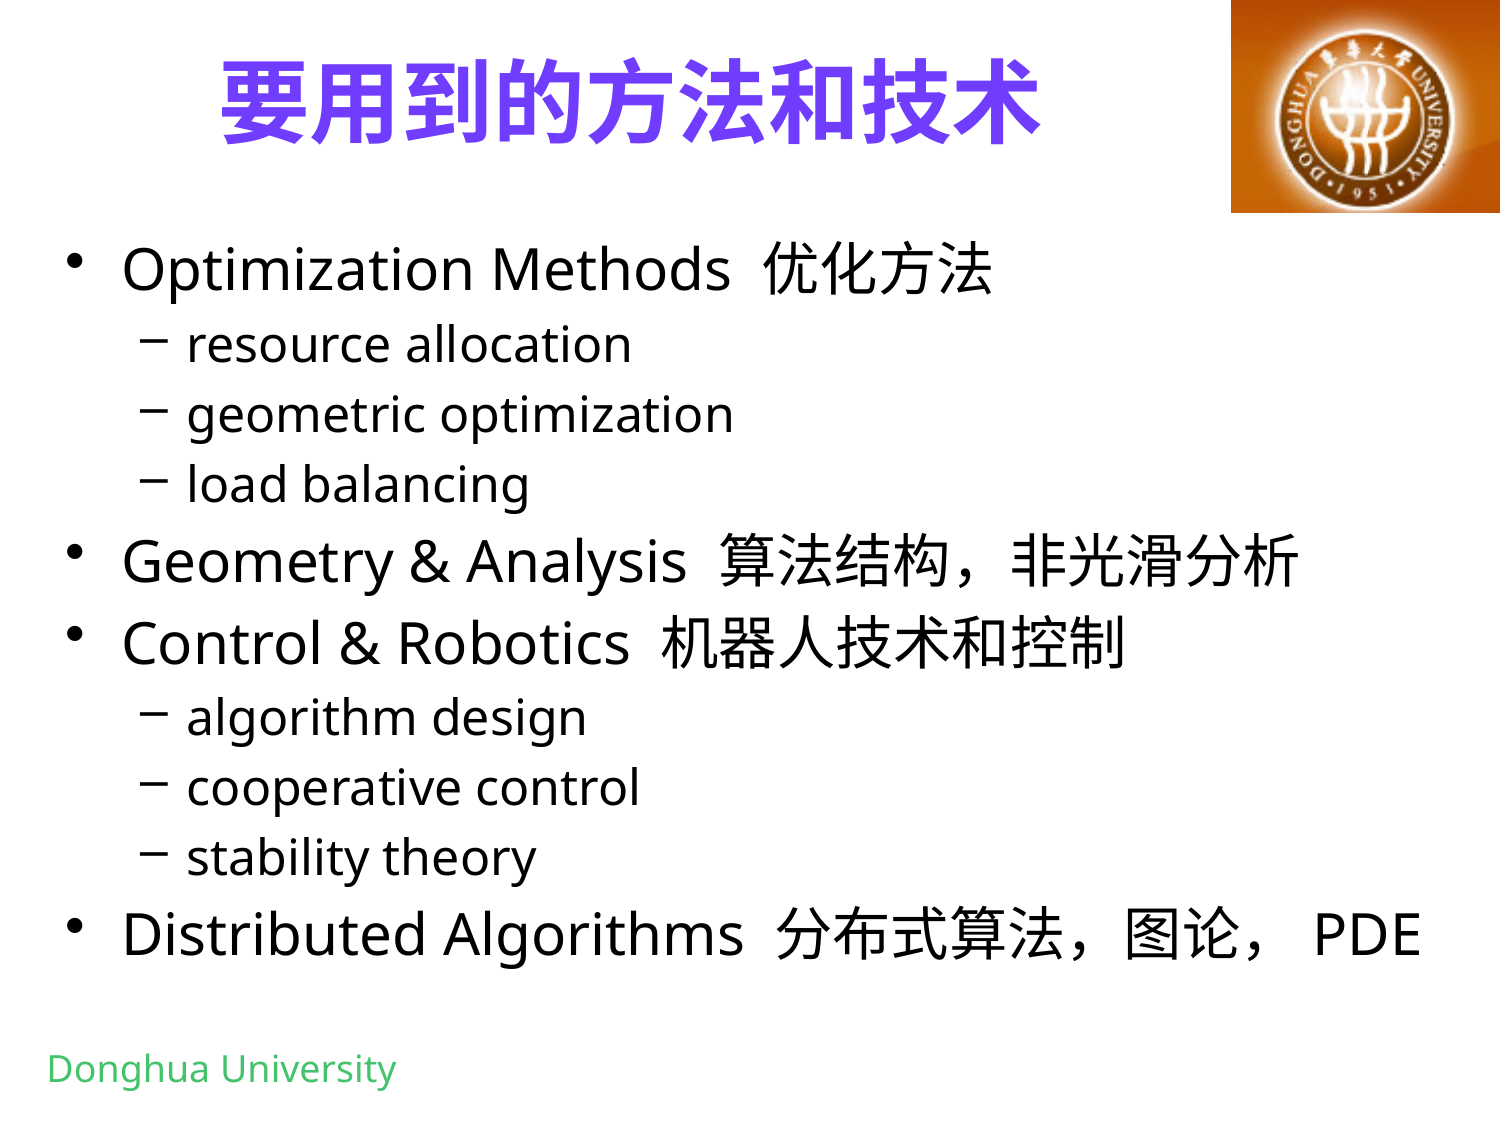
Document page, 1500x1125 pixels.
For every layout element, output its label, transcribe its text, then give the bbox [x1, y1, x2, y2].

title 要用到的方法和技术 [49, 37, 1213, 163]
picture [1231, 0, 1500, 213]
list Optimization Methods 优化方法 resource allocation geometric optimization load balancing Geometry & Analysis 算法结构，非光滑分析 Control & Robotics 机器人技术和控制 algorithm design cooperative control stability theory Distributed Algorithms 分布式算法，图论，PDE [49, 224, 1451, 1038]
